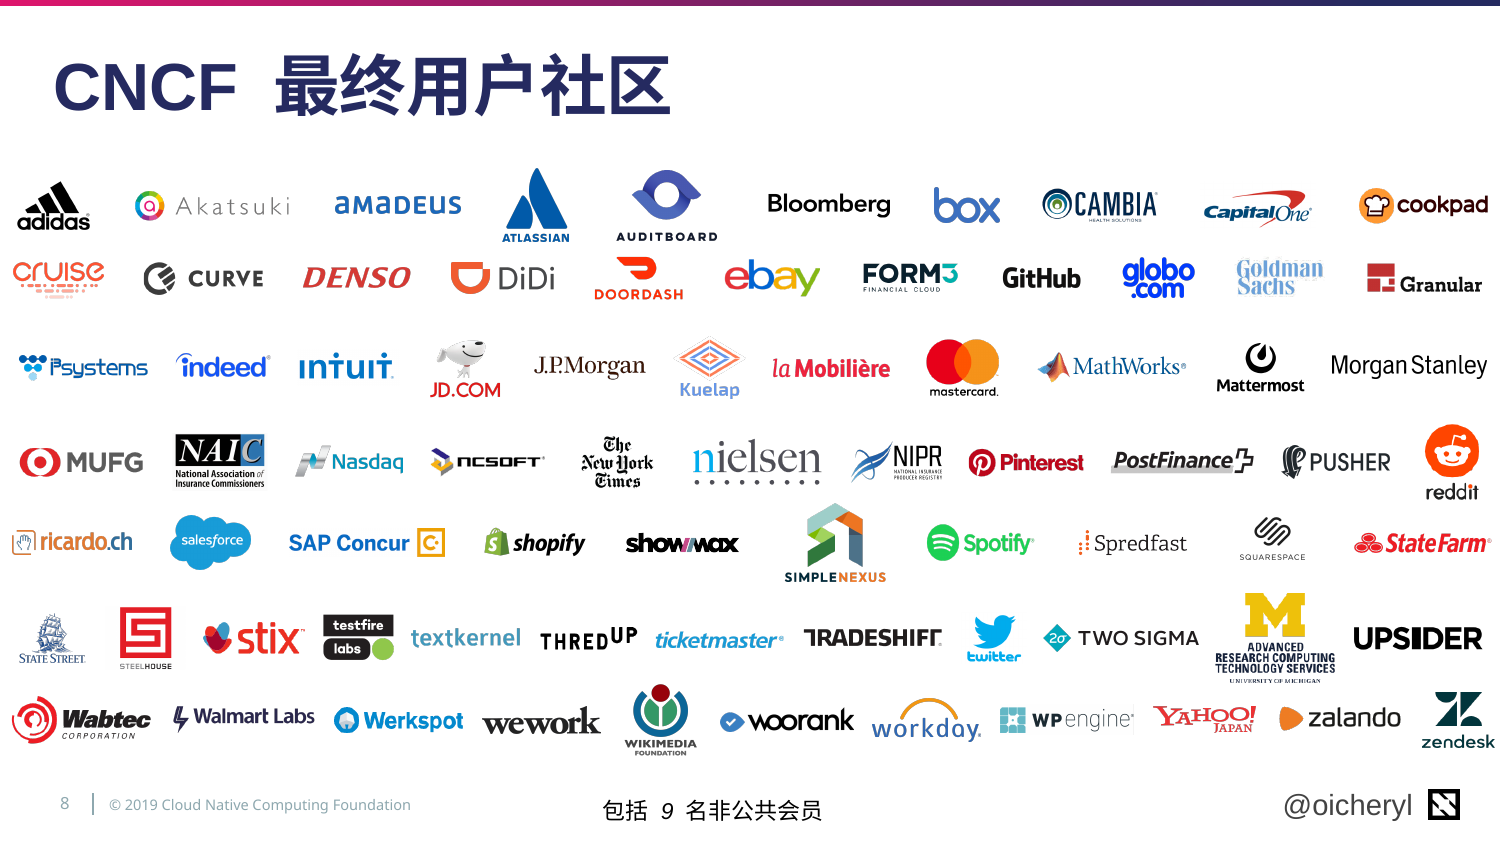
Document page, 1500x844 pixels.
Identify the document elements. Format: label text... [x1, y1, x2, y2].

picture [1215, 593, 1335, 683]
picture [16, 180, 90, 230]
picture [1073, 524, 1193, 561]
picture [170, 515, 251, 570]
picture [609, 170, 725, 241]
picture [655, 621, 784, 655]
picture [340, 713, 354, 728]
picture [175, 350, 271, 385]
picture [850, 440, 942, 483]
picture [625, 531, 740, 554]
picture [105, 606, 186, 670]
picture [483, 525, 587, 560]
picture [502, 168, 569, 242]
picture [1234, 250, 1325, 305]
text_box 包括 9 名非公共会员 [591, 785, 909, 826]
picture [1121, 255, 1195, 301]
picture [425, 336, 506, 399]
picture [430, 442, 546, 482]
picture [1000, 704, 1134, 735]
picture [572, 434, 663, 489]
picture [968, 444, 1084, 479]
picture [1110, 447, 1254, 477]
picture [321, 613, 395, 663]
picture [411, 623, 520, 653]
picture [690, 436, 824, 488]
picture [297, 348, 400, 386]
picture [481, 706, 601, 734]
picture [532, 353, 647, 381]
picture [1043, 623, 1199, 652]
picture [960, 611, 1027, 664]
picture [9, 693, 153, 747]
picture [1351, 623, 1486, 652]
picture [130, 189, 294, 221]
picture [353, 707, 463, 733]
picture [1153, 706, 1256, 734]
picture [1231, 507, 1312, 578]
picture [16, 444, 146, 479]
picture [1040, 186, 1160, 224]
picture [778, 503, 888, 582]
title CNCF 最终用户社区 [42, 52, 1458, 126]
picture [294, 439, 404, 484]
picture [289, 528, 445, 557]
picture [719, 707, 854, 732]
picture [620, 680, 701, 759]
picture [536, 624, 639, 651]
picture [451, 261, 554, 294]
picture [723, 249, 820, 307]
picture [172, 432, 268, 491]
picture [12, 249, 104, 306]
picture [926, 524, 1035, 561]
picture [334, 726, 340, 733]
picture [1215, 341, 1306, 394]
picture [800, 626, 944, 650]
picture [1416, 419, 1489, 505]
picture [771, 355, 891, 380]
picture [1350, 530, 1494, 555]
picture [1200, 181, 1316, 230]
picture [1033, 349, 1189, 386]
picture [333, 195, 463, 215]
picture [1428, 789, 1460, 820]
picture [302, 260, 412, 295]
picture [15, 351, 150, 383]
picture [1331, 355, 1488, 380]
picture [202, 622, 306, 654]
picture [859, 258, 962, 297]
picture [933, 187, 1000, 223]
picture [1355, 184, 1490, 226]
picture [1274, 703, 1403, 737]
picture [673, 336, 746, 399]
picture [593, 254, 685, 301]
picture [1280, 444, 1390, 479]
picture [143, 257, 263, 298]
picture [1422, 691, 1495, 748]
picture [1364, 261, 1485, 294]
picture [16, 612, 89, 664]
picture [334, 707, 341, 715]
picture [12, 530, 132, 555]
picture [764, 167, 894, 244]
picture [1001, 263, 1082, 292]
picture [917, 330, 1008, 405]
picture [872, 698, 981, 742]
picture [171, 703, 315, 736]
